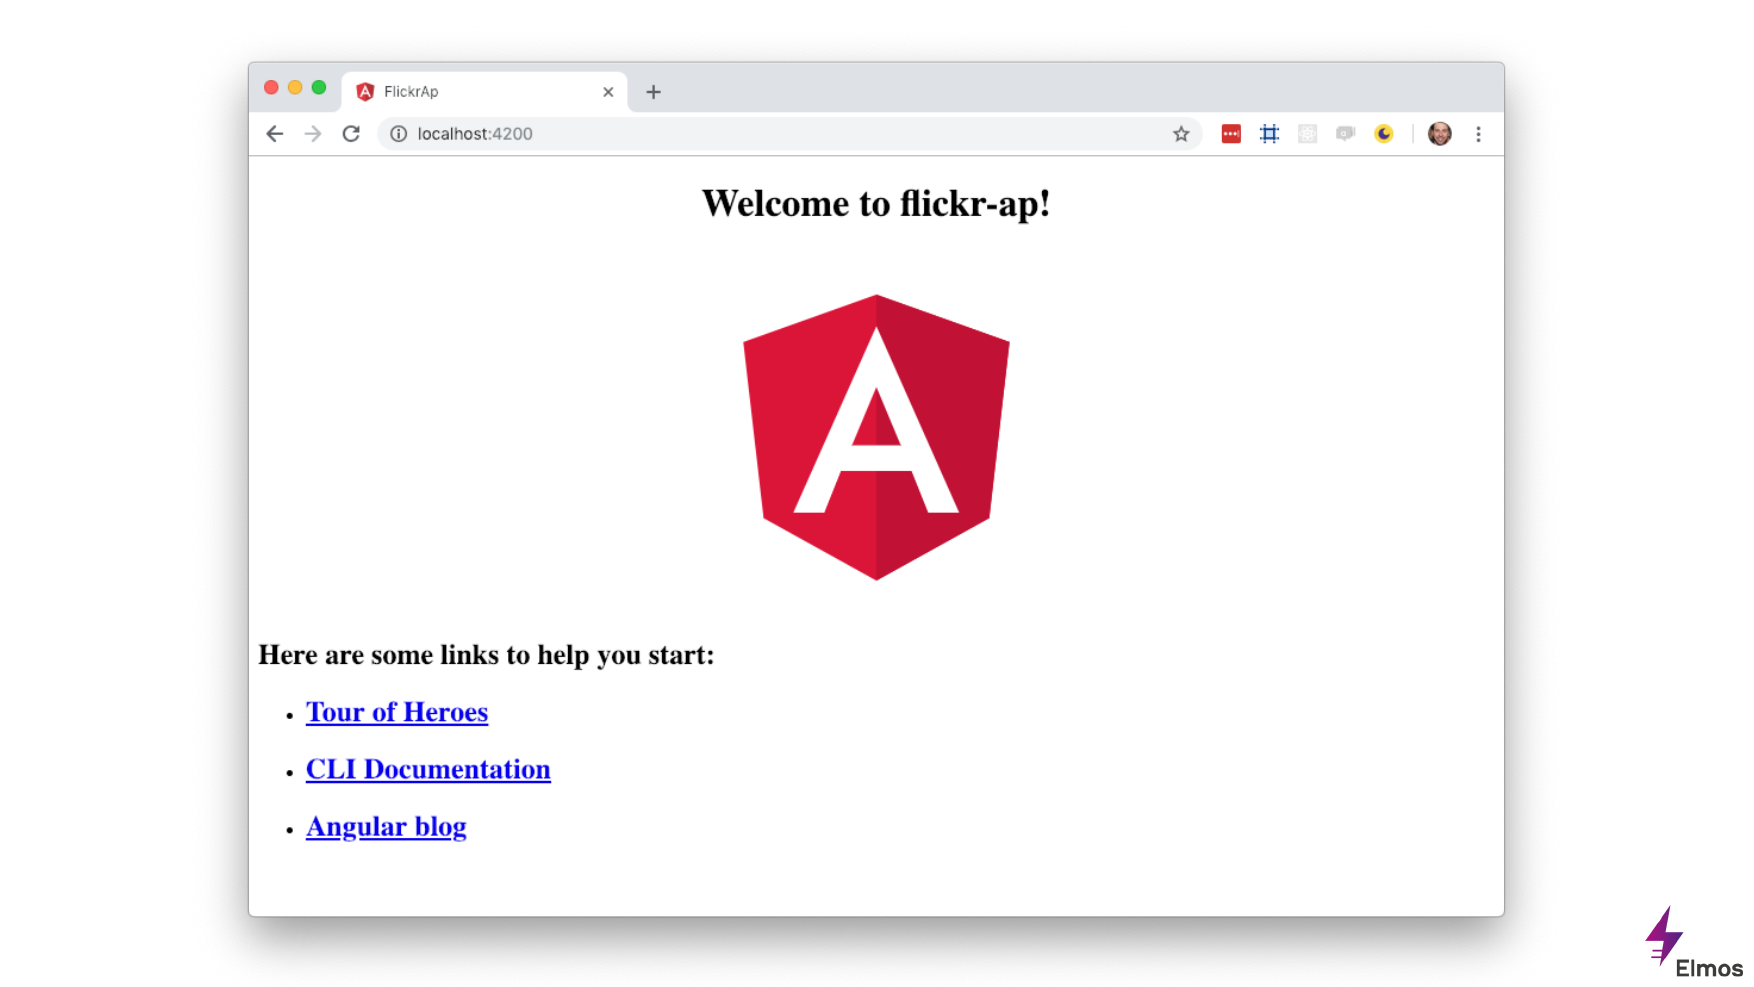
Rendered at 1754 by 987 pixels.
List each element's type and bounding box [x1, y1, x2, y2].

picture [1645, 905, 1743, 977]
picture [182, 17, 1572, 987]
